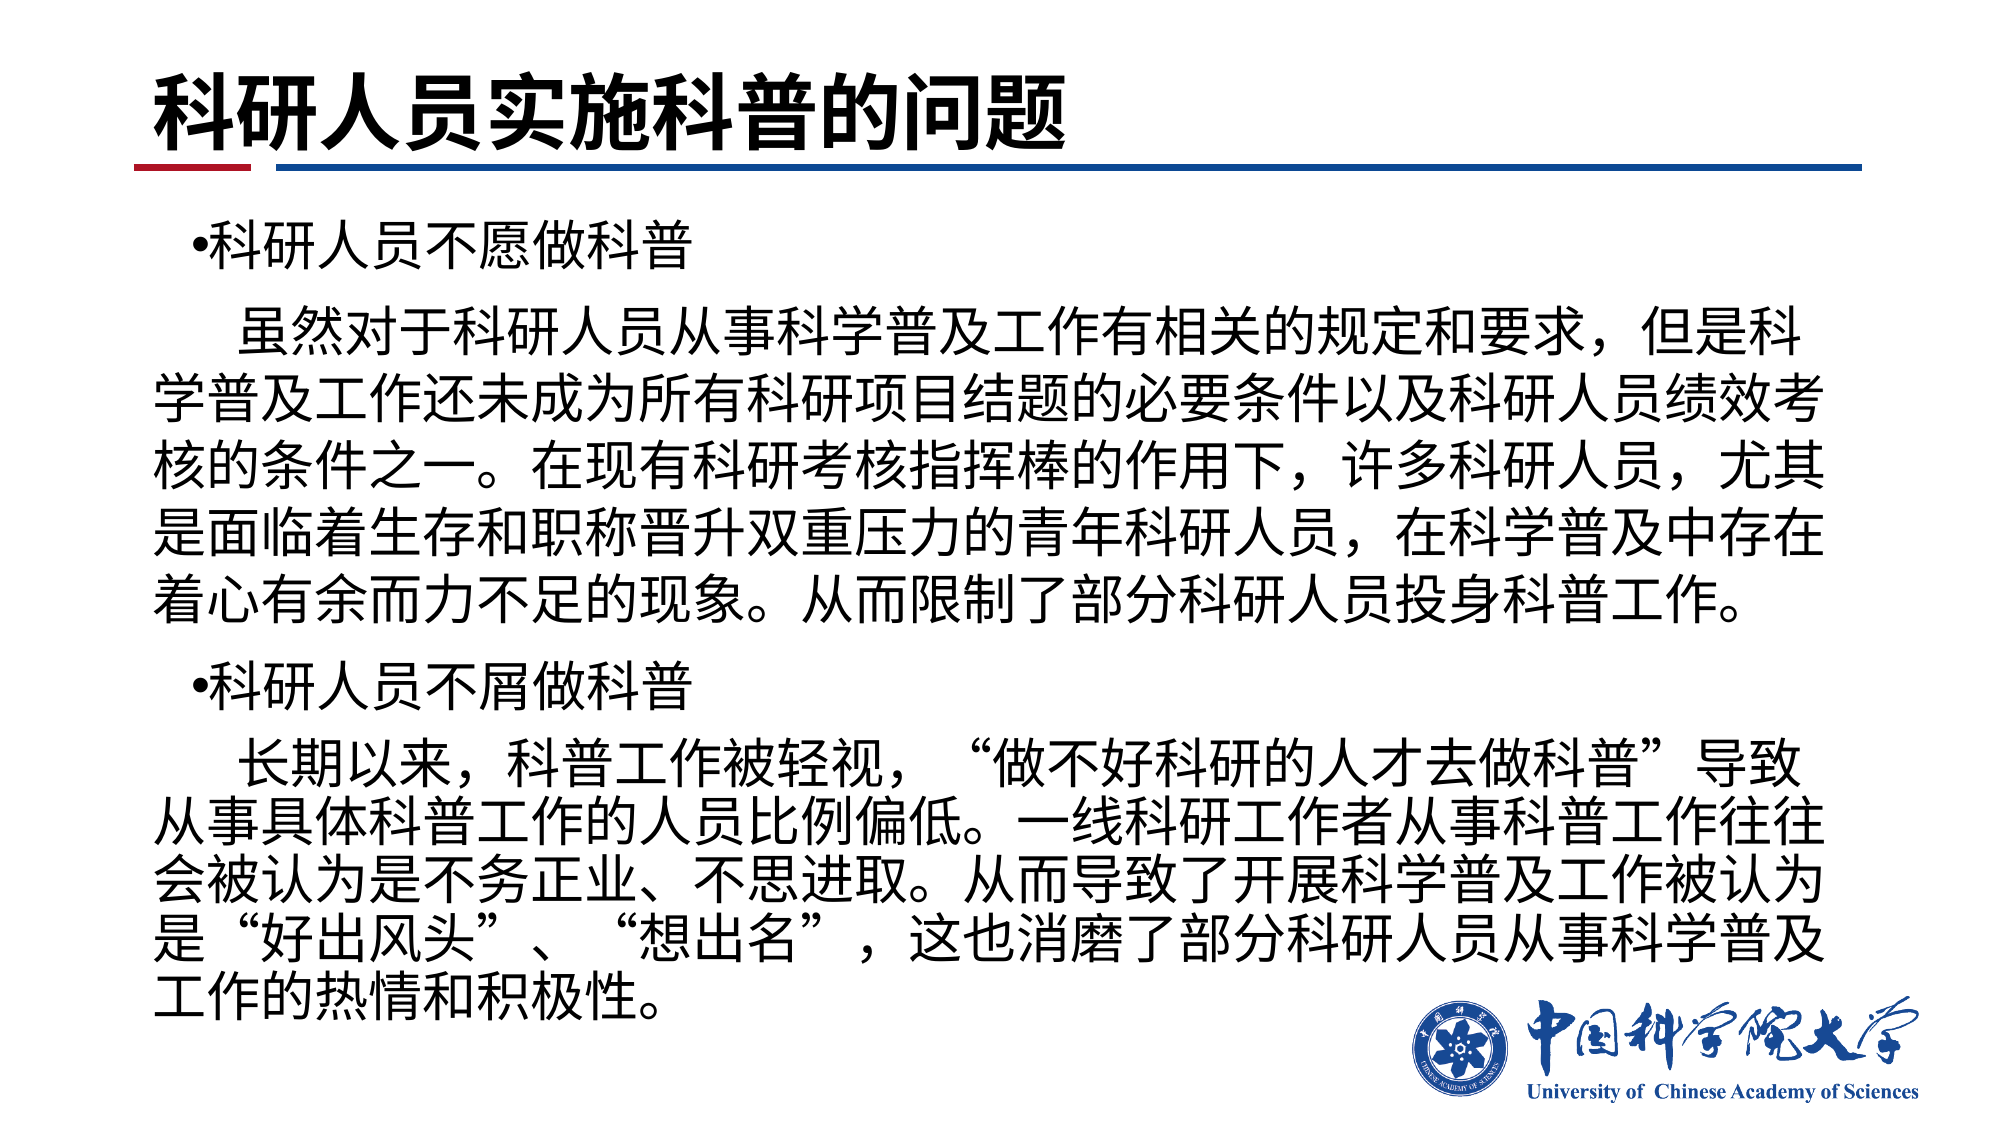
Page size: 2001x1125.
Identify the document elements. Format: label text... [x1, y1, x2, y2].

picture [1412, 996, 1919, 1103]
title 科研人员实施科普的问题 [137, 0, 1863, 168]
list 科研人员不愿做科普 虽然对于科研人员从事科学普及工作有相关的规定和要求，但是科学普及工作还未成为所有科研项目结题的必要条件以及科研人员绩效考核的条件之一。在现有科研考核指挥棒的作用下，许多科研人员，尤其是面临着生存和职称晋升双重压力的青年科研人员，在科学普及中存在着心有余而力不足的现象。从而限制了部分科研人员投身科普工作。 科研人员不屑做科普 长期以来，科普工作被轻视，“做不好科研的人才去做科普”导致从事具体科普工作的人员比例偏低。一线科研工作者从事科普工作往往会被认为是不务正业、不思进取。从而导致了开展科学普及工作被认为是“好出风头”、“想出名”，这也消磨了部分科研人员从事科学普及工作的热情和积极性。 [137, 201, 1863, 1091]
